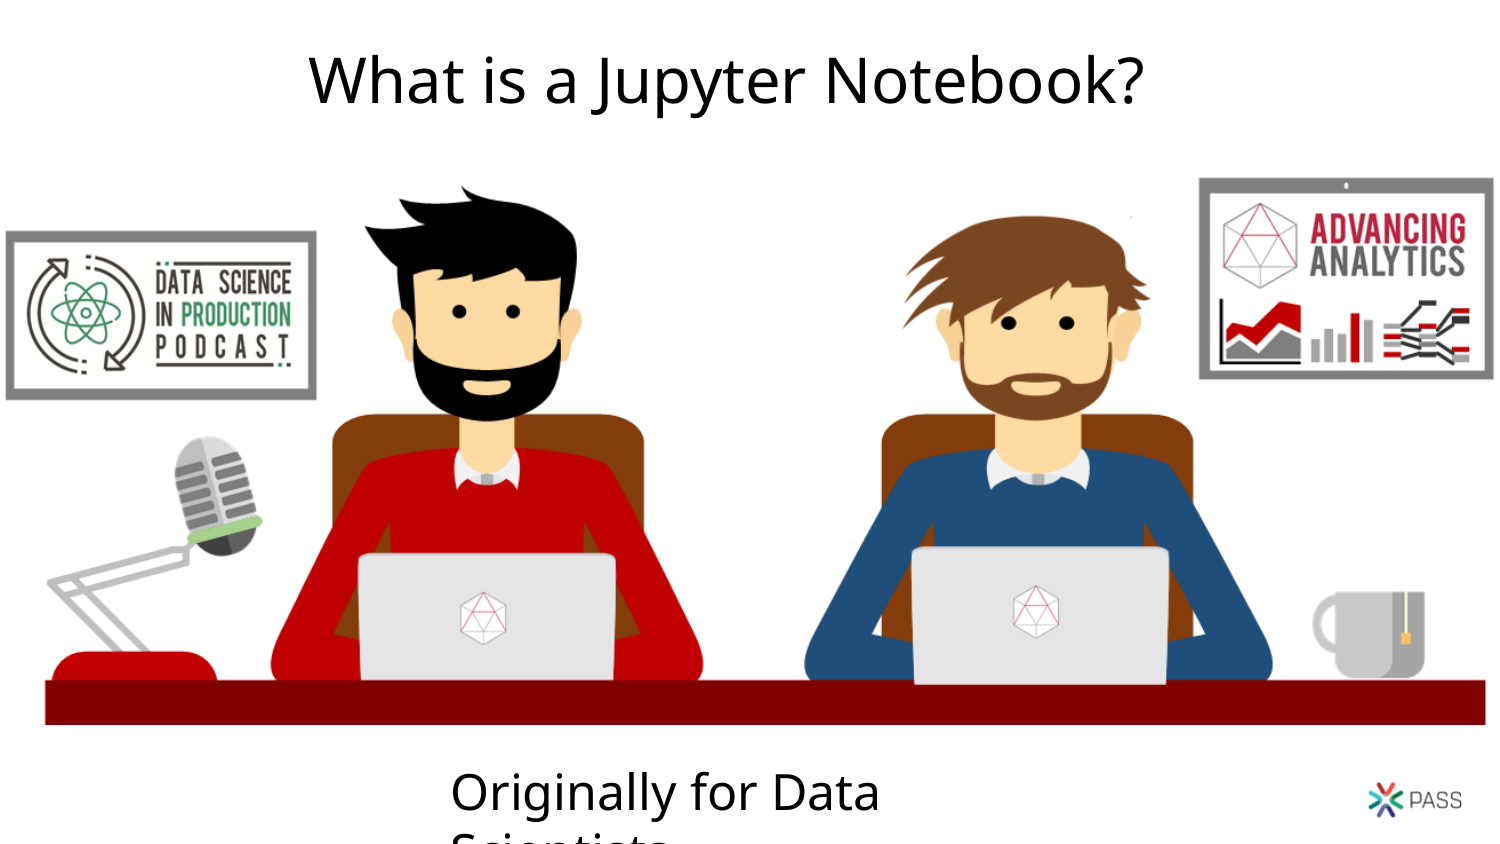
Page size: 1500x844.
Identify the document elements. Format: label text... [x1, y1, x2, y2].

picture [1367, 780, 1463, 820]
text_box Originally for Data Scientists [435, 752, 1131, 844]
title What is a Jupyter Notebook? [294, 53, 1272, 154]
picture [0, 172, 1500, 732]
